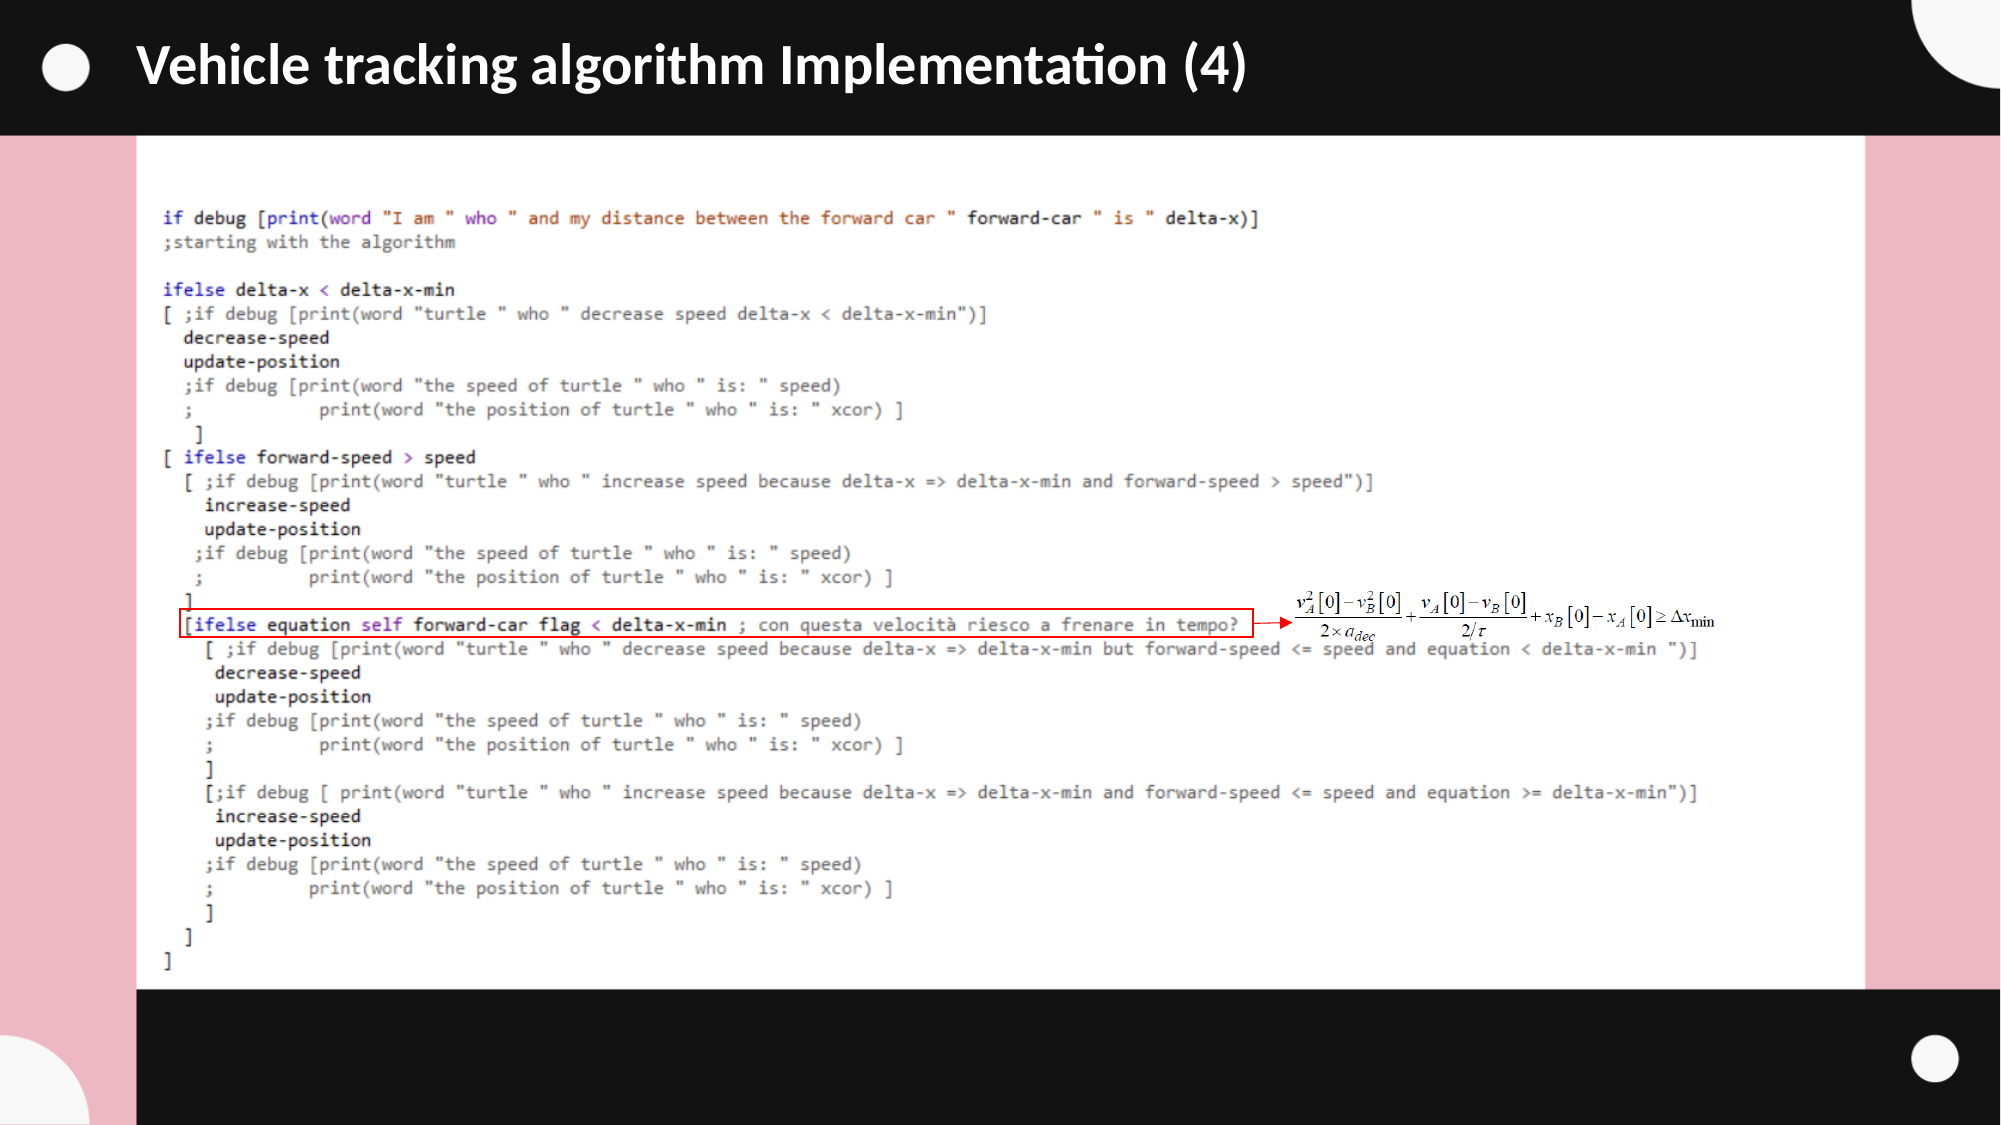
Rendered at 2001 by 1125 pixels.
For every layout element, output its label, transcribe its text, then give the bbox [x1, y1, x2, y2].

picture [0, 0, 2001, 1125]
text_box Vehicle tracking algorithm Implementation (4) [121, 18, 1435, 174]
